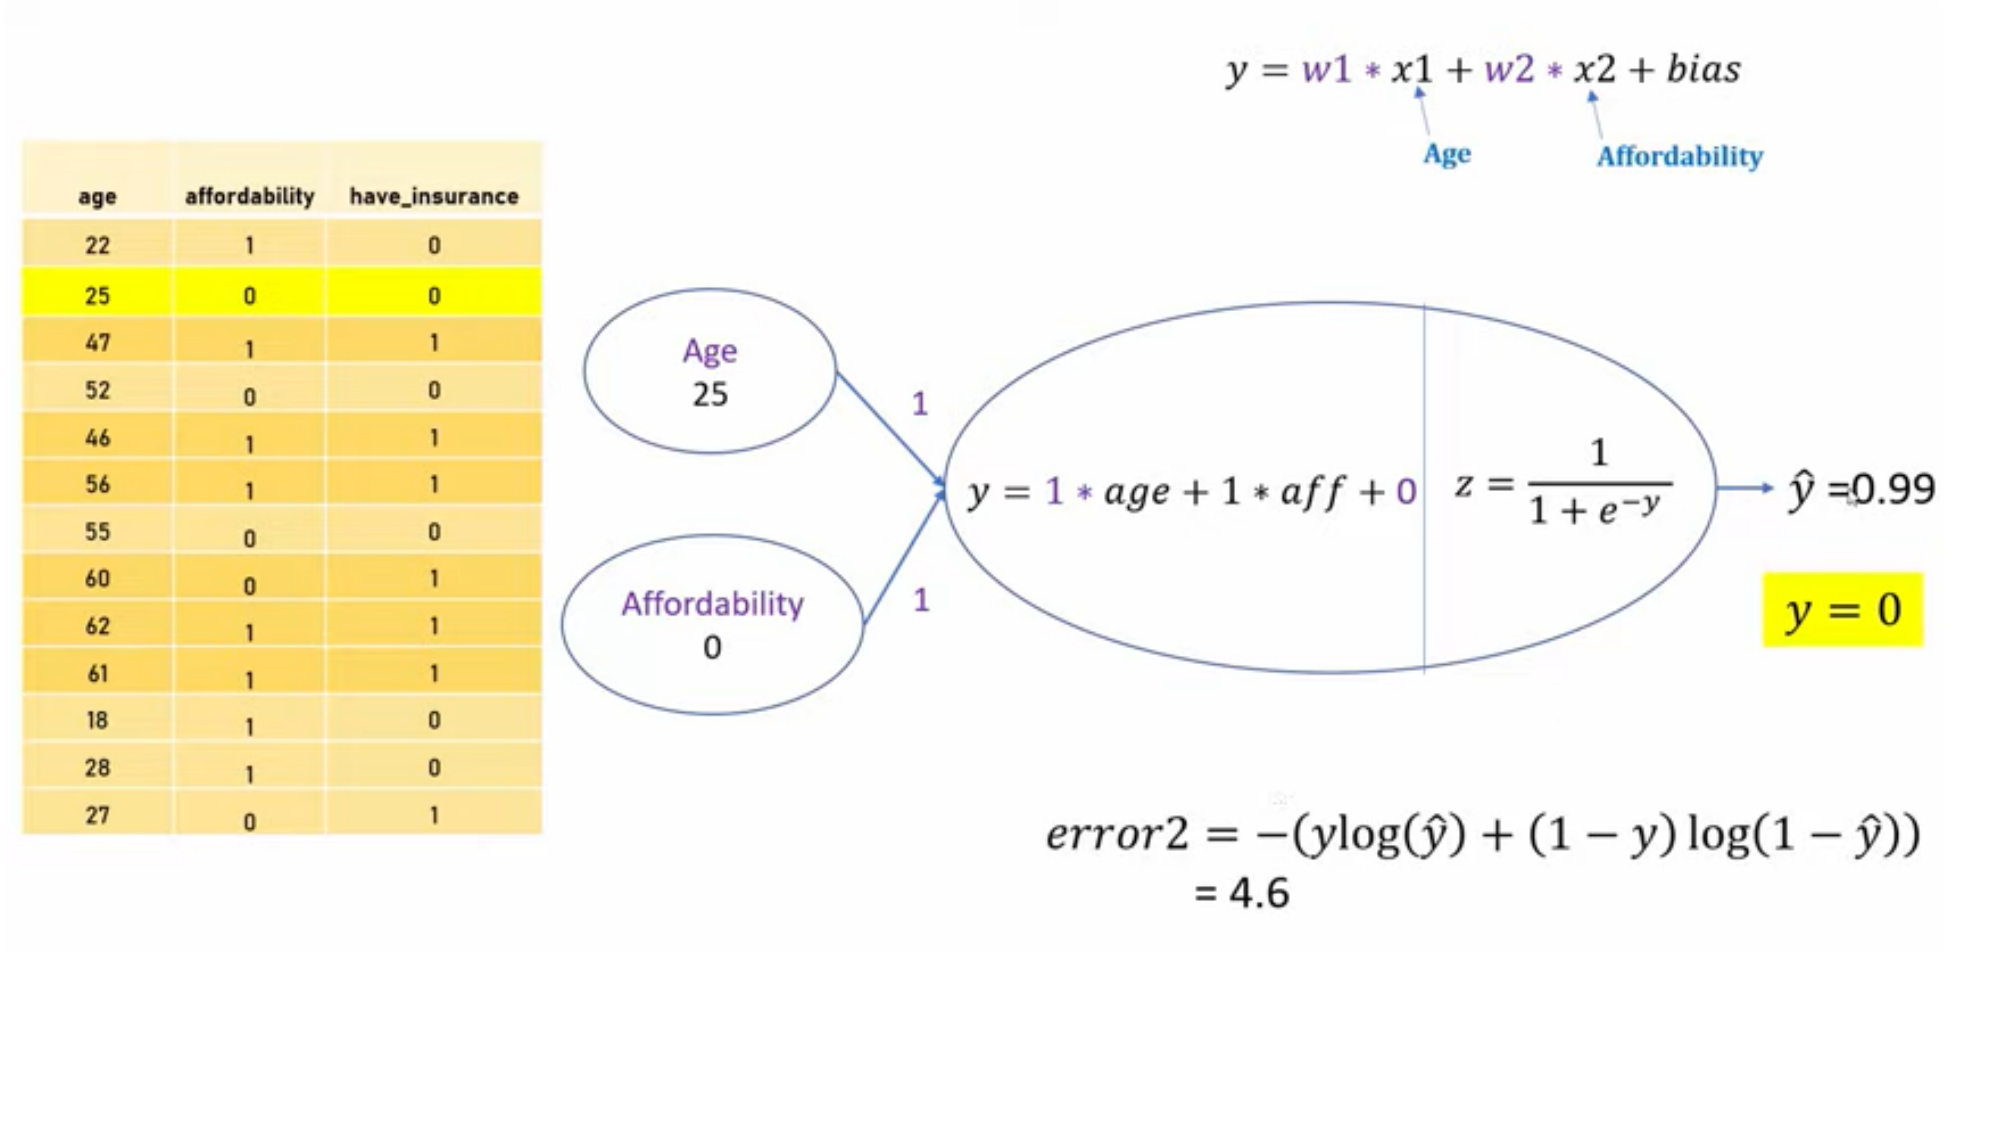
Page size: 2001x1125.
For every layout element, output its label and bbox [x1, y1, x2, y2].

picture [0, 0, 1947, 951]
